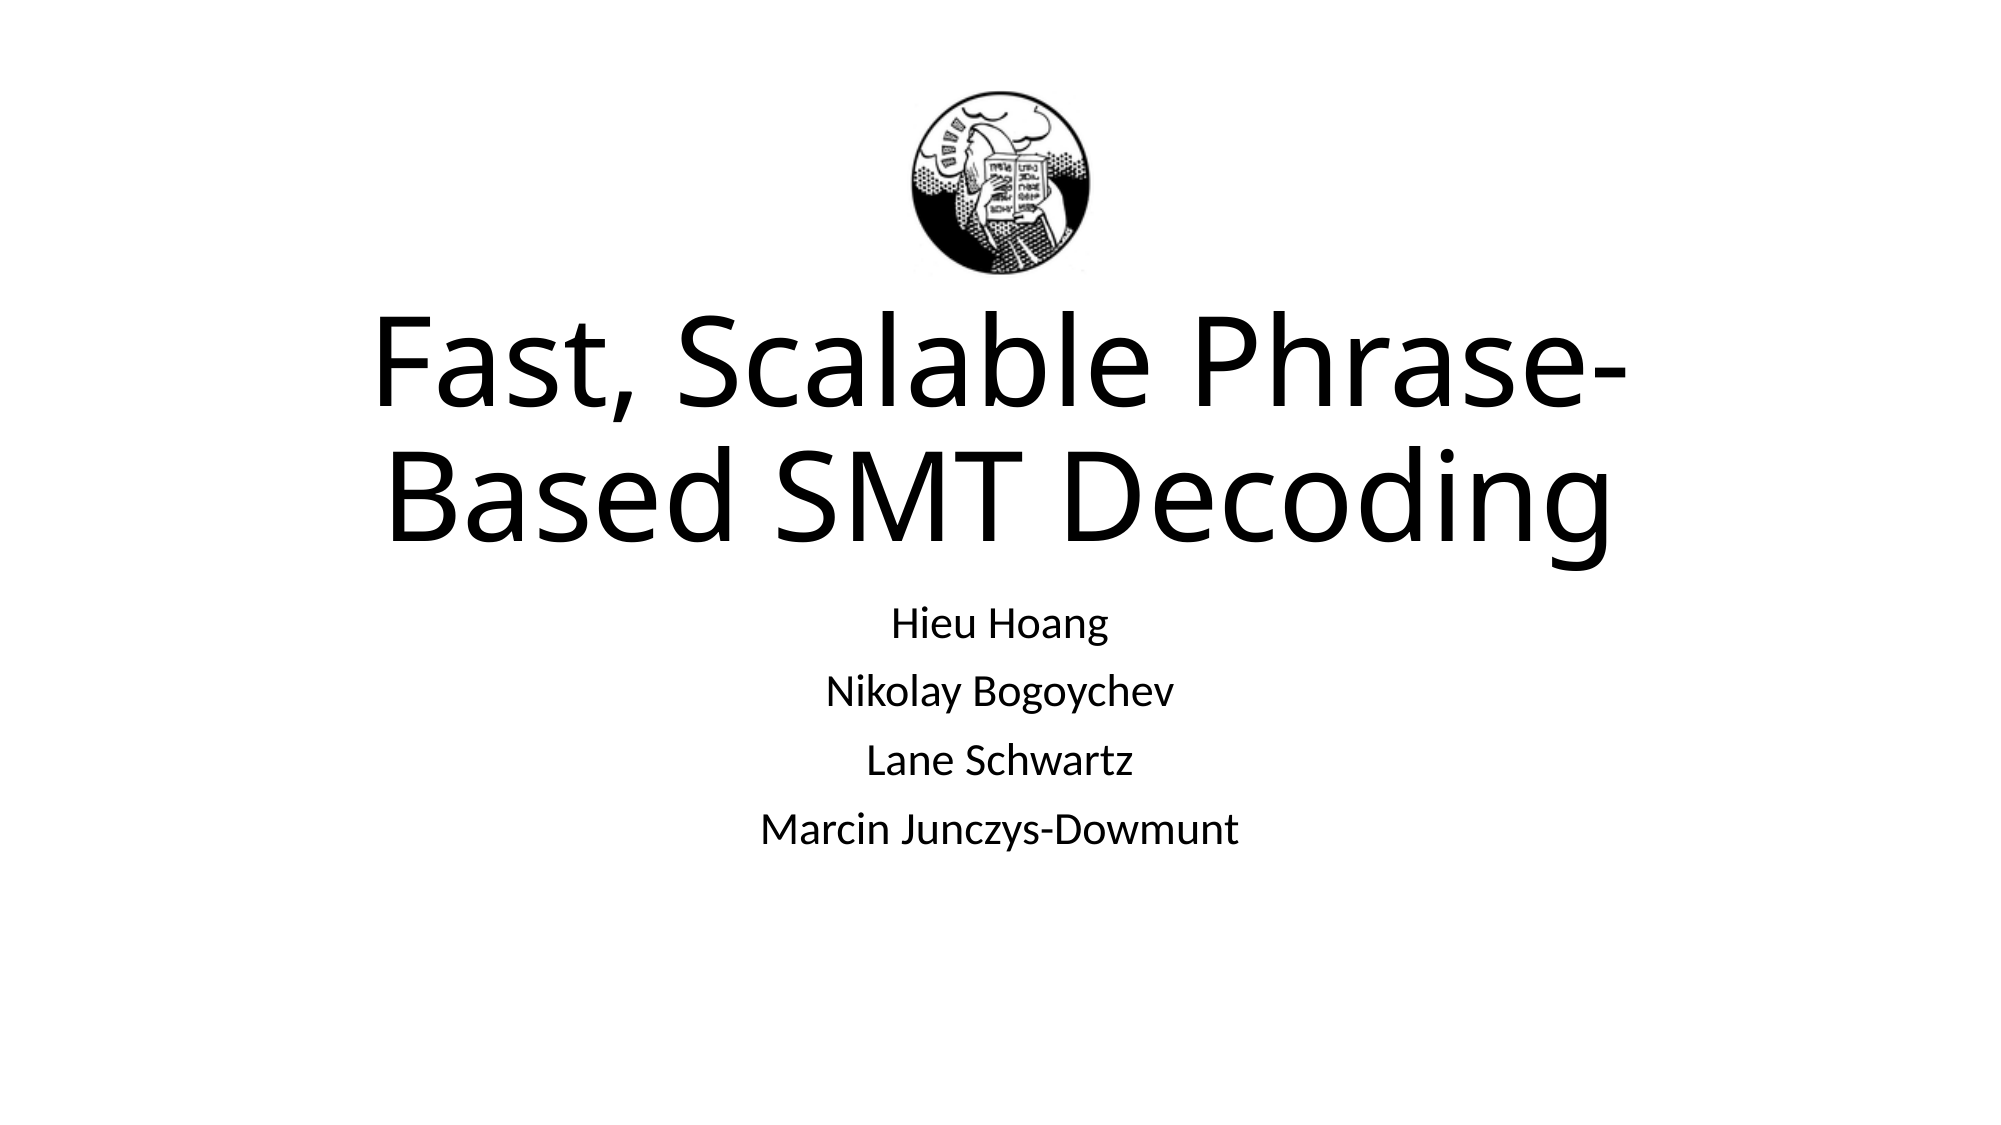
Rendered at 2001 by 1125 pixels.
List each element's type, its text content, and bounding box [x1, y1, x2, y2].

subtitle Hieu Hoang Nikolay Bogoychev Lane Schwartz Marcin Junczys-Dowmunt [249, 590, 1750, 863]
title Fast, Scalable Phrase-Based SMT Decoding [249, 184, 1750, 576]
picture [906, 90, 1094, 278]
